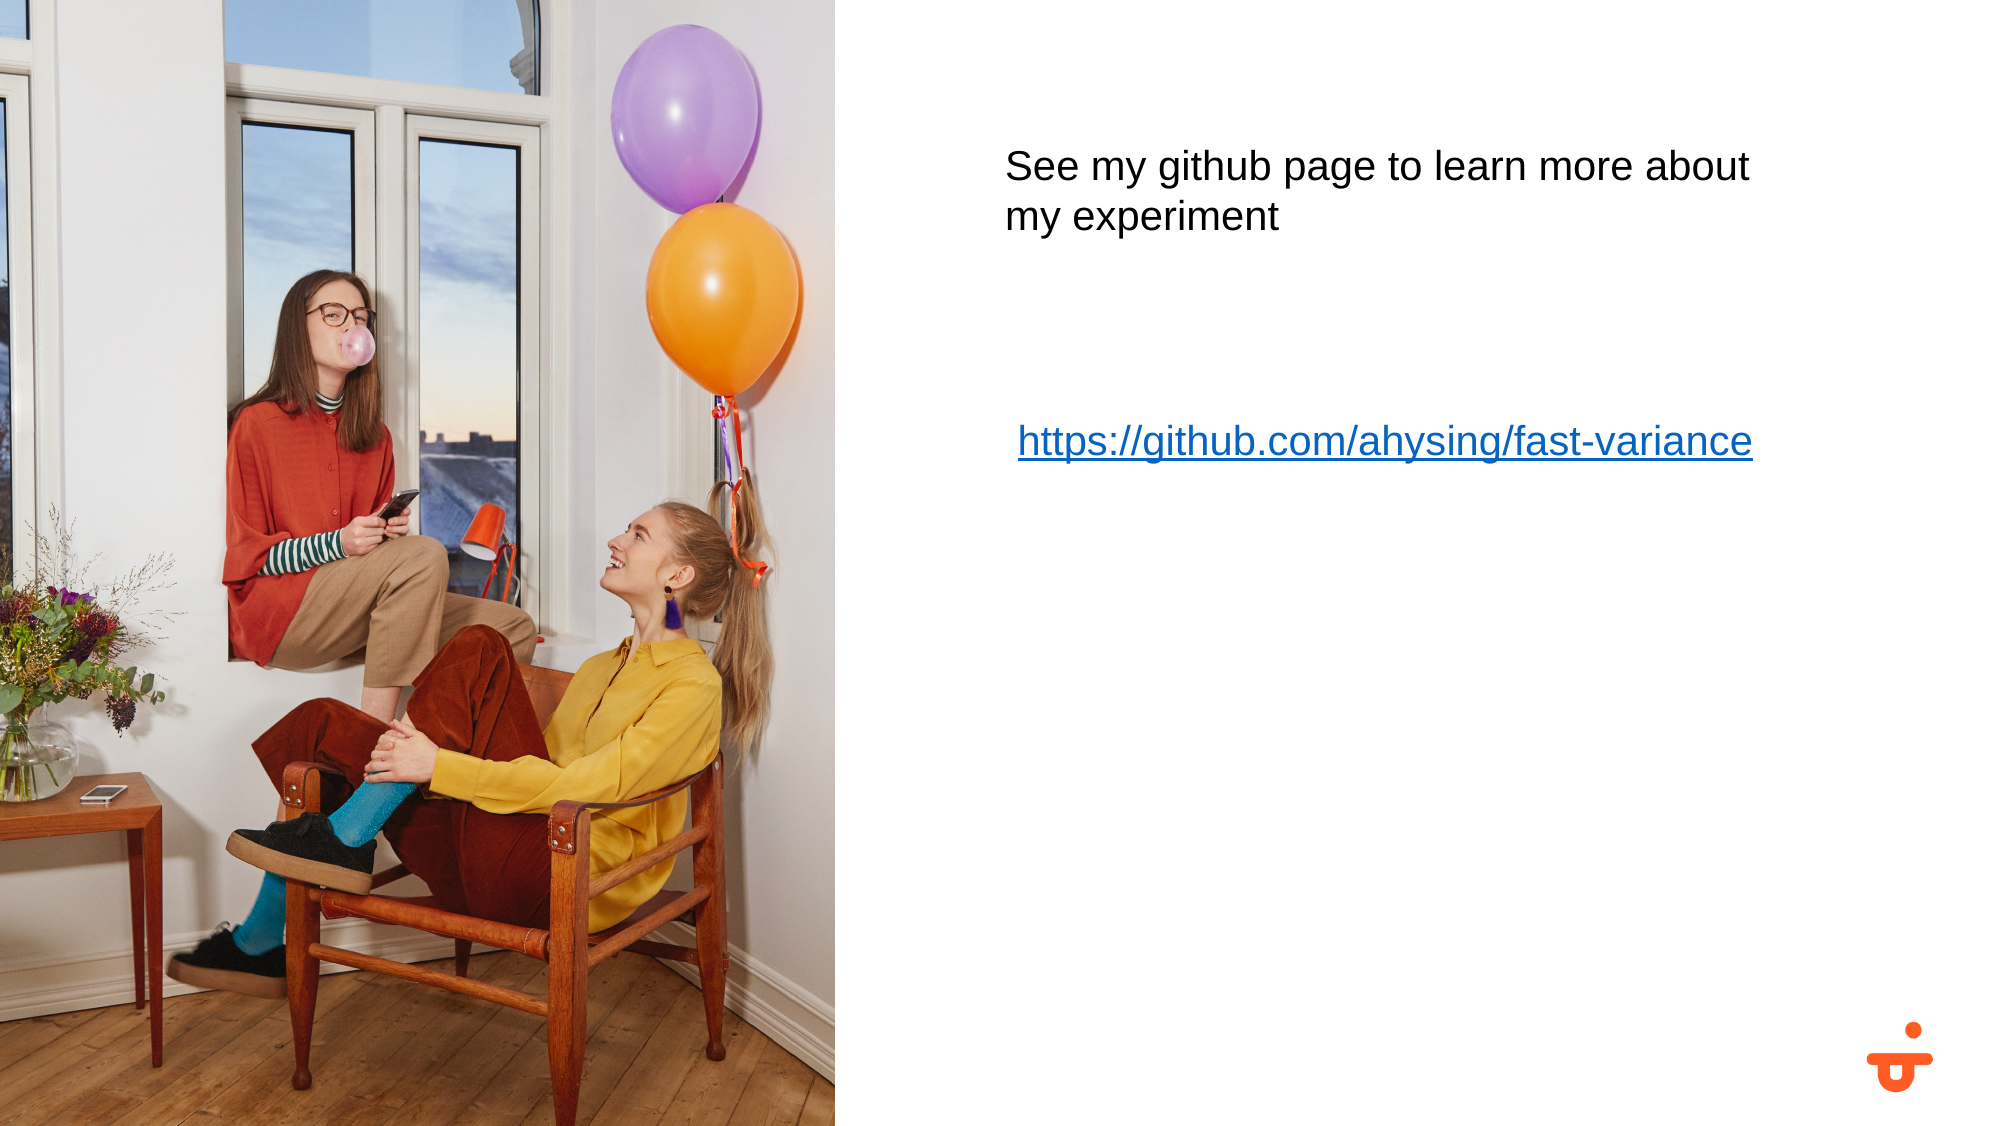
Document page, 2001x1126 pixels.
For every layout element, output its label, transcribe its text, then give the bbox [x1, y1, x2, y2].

picture [1838, 1016, 2001, 1126]
picture [0, 0, 835, 1126]
list https://github.com/ahysing/fast-variance [1010, 365, 2001, 1016]
text_box See my github page to learn more about my experiment [990, 131, 1776, 247]
